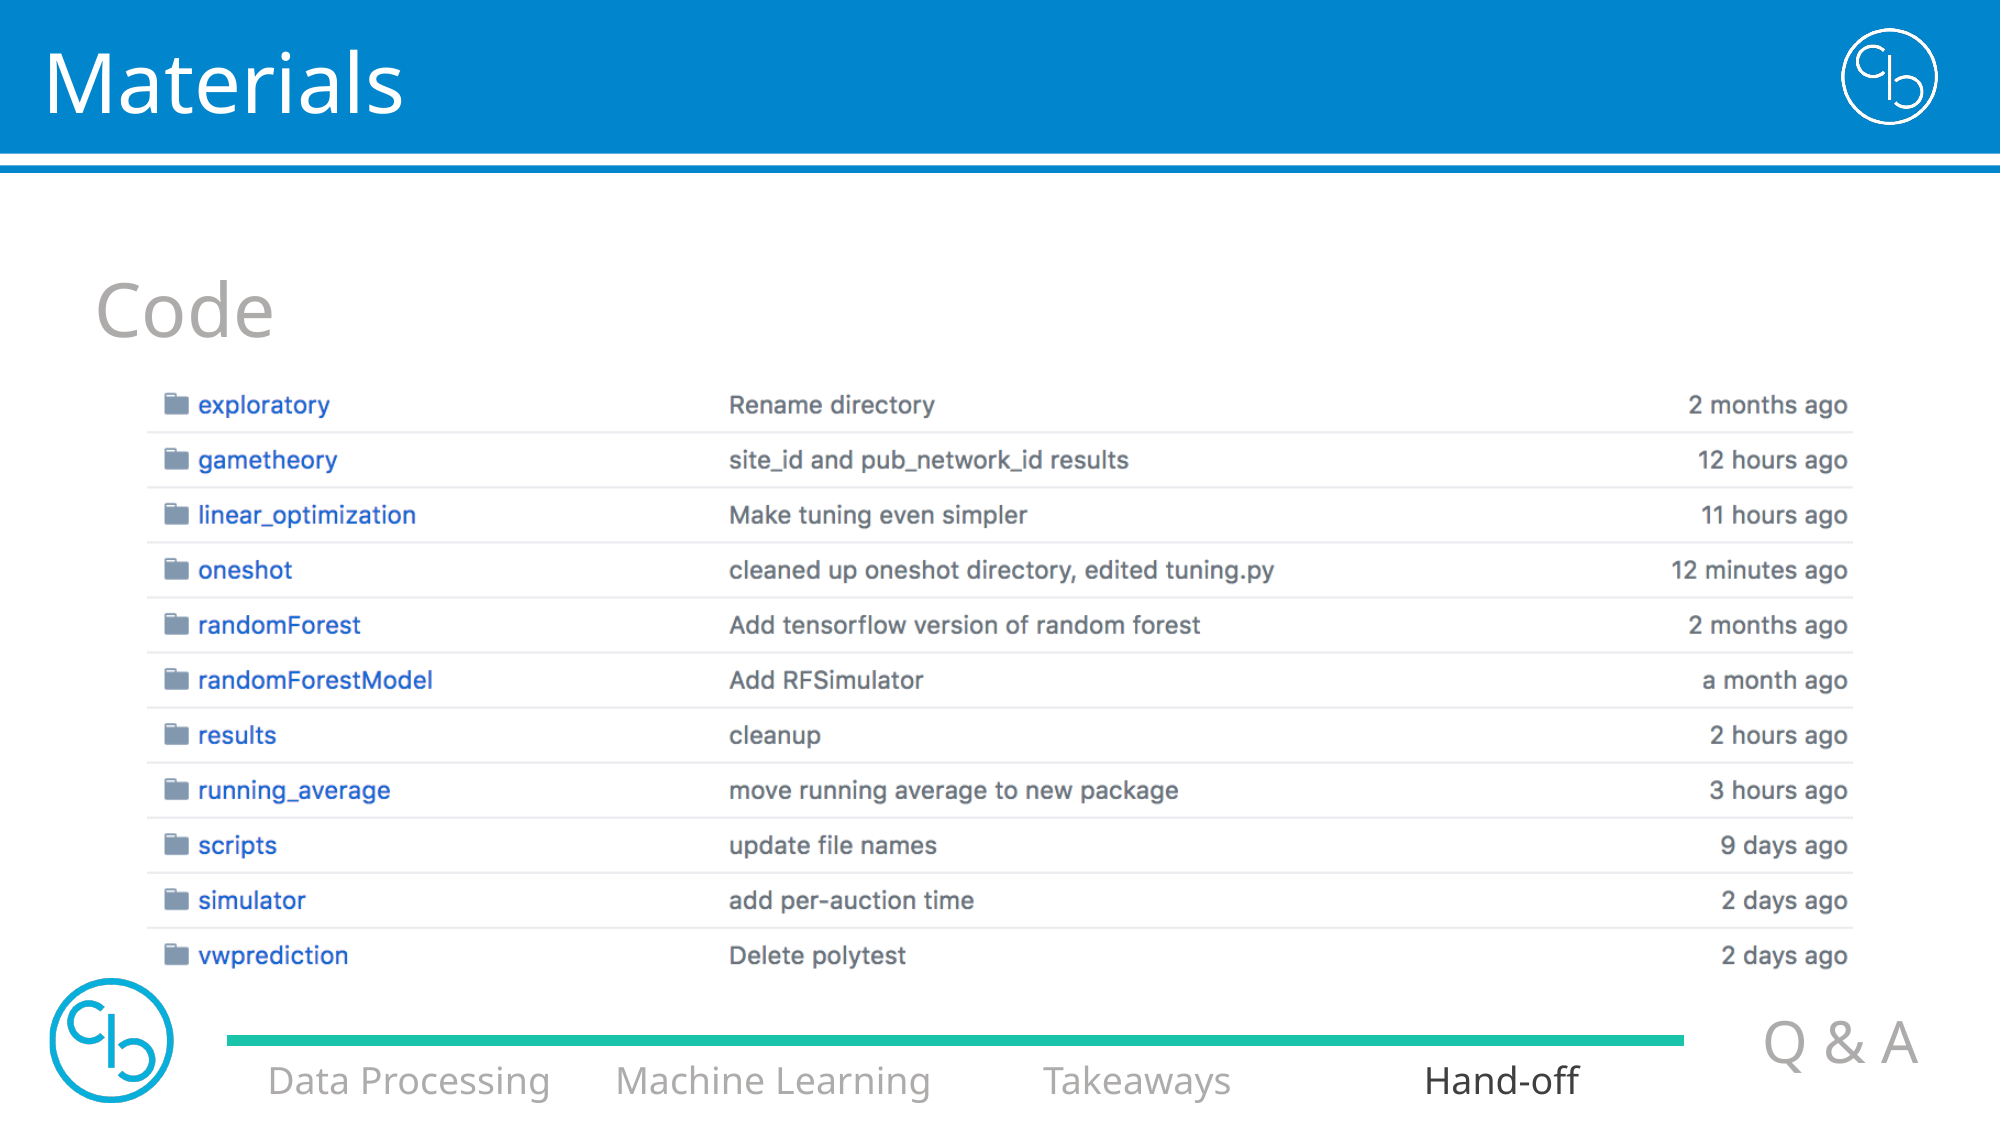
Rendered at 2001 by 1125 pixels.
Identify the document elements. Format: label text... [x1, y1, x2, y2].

text_box Code [79, 254, 1271, 361]
text_box Q & A [1658, 997, 2000, 1084]
text_box [0, 165, 2000, 173]
text_box Machine Learning [591, 1050, 955, 1111]
picture [49, 978, 99, 1029]
text_box Takeaways [955, 1050, 1319, 1111]
picture [56, 985, 166, 1096]
picture [49, 1053, 98, 1103]
picture [1842, 29, 1937, 124]
picture [147, 385, 1853, 973]
text_box Materials [27, 23, 1561, 130]
text_box Data Processing [227, 1049, 591, 1111]
text_box Hand-off [1319, 1049, 1684, 1111]
text_box [0, 0, 2000, 154]
picture [123, 978, 178, 1103]
